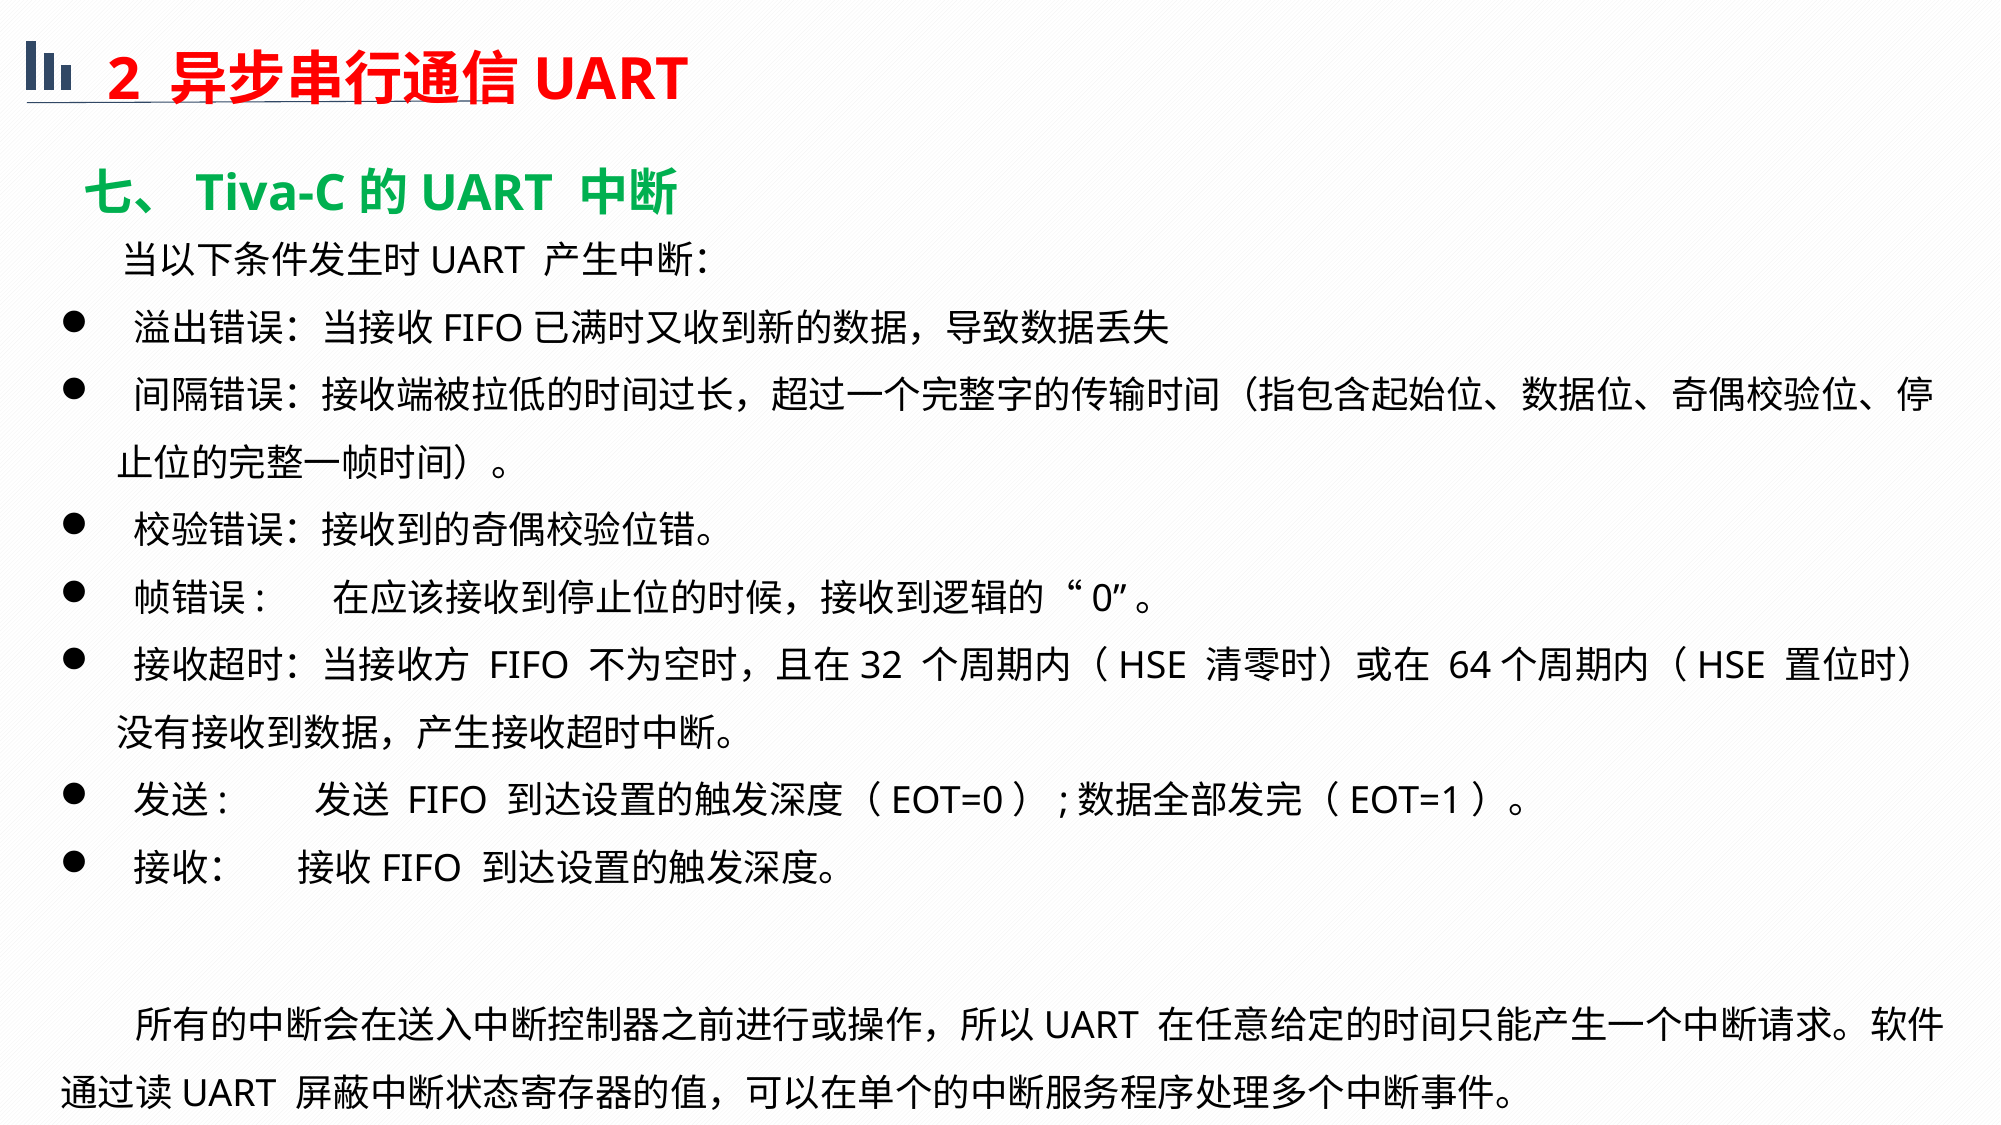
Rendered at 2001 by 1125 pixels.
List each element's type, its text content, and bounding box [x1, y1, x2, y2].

text_box 七、Tiva-C的UART 中断 [68, 123, 774, 206]
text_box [26, 34, 775, 120]
text_box 当以下条件发生时UART 产生中断： 溢出错误：当接收FIFO已满时又收到新的数据，导致数据丢失 间隔错误：接收端被拉低的时间过长，超过一个完整字的传输时间（指包含起始位、数据位、奇偶校验位、停止位的完整一帧时间）。 校验错误：接收到的奇偶校验位错。 帧错误: 在应该接收到停止位的时候，接收到逻辑的“0”。 接收超时：当接收方 FIFO 不为空时，且在32 个周期内（HSE 清零时）或在 64个周期内（HSE 置位时）没有接收到数据，产生接收超时中断。 发送: 发送 FIFO 到达设置的触发深度（EOT=0）;数据全部发完（EOT=1）。 接收： 接收FIFO 到达设置的触发深度。 所有的中断会在送入中断控制器之前进行或操作，所以UART 在任意给定的时间只能产生一个中断请求。软件通过读UART 屏蔽中断状态寄存器的值，可以在单个的中断服务程序处理多个中断事件。 [45, 206, 1971, 1125]
